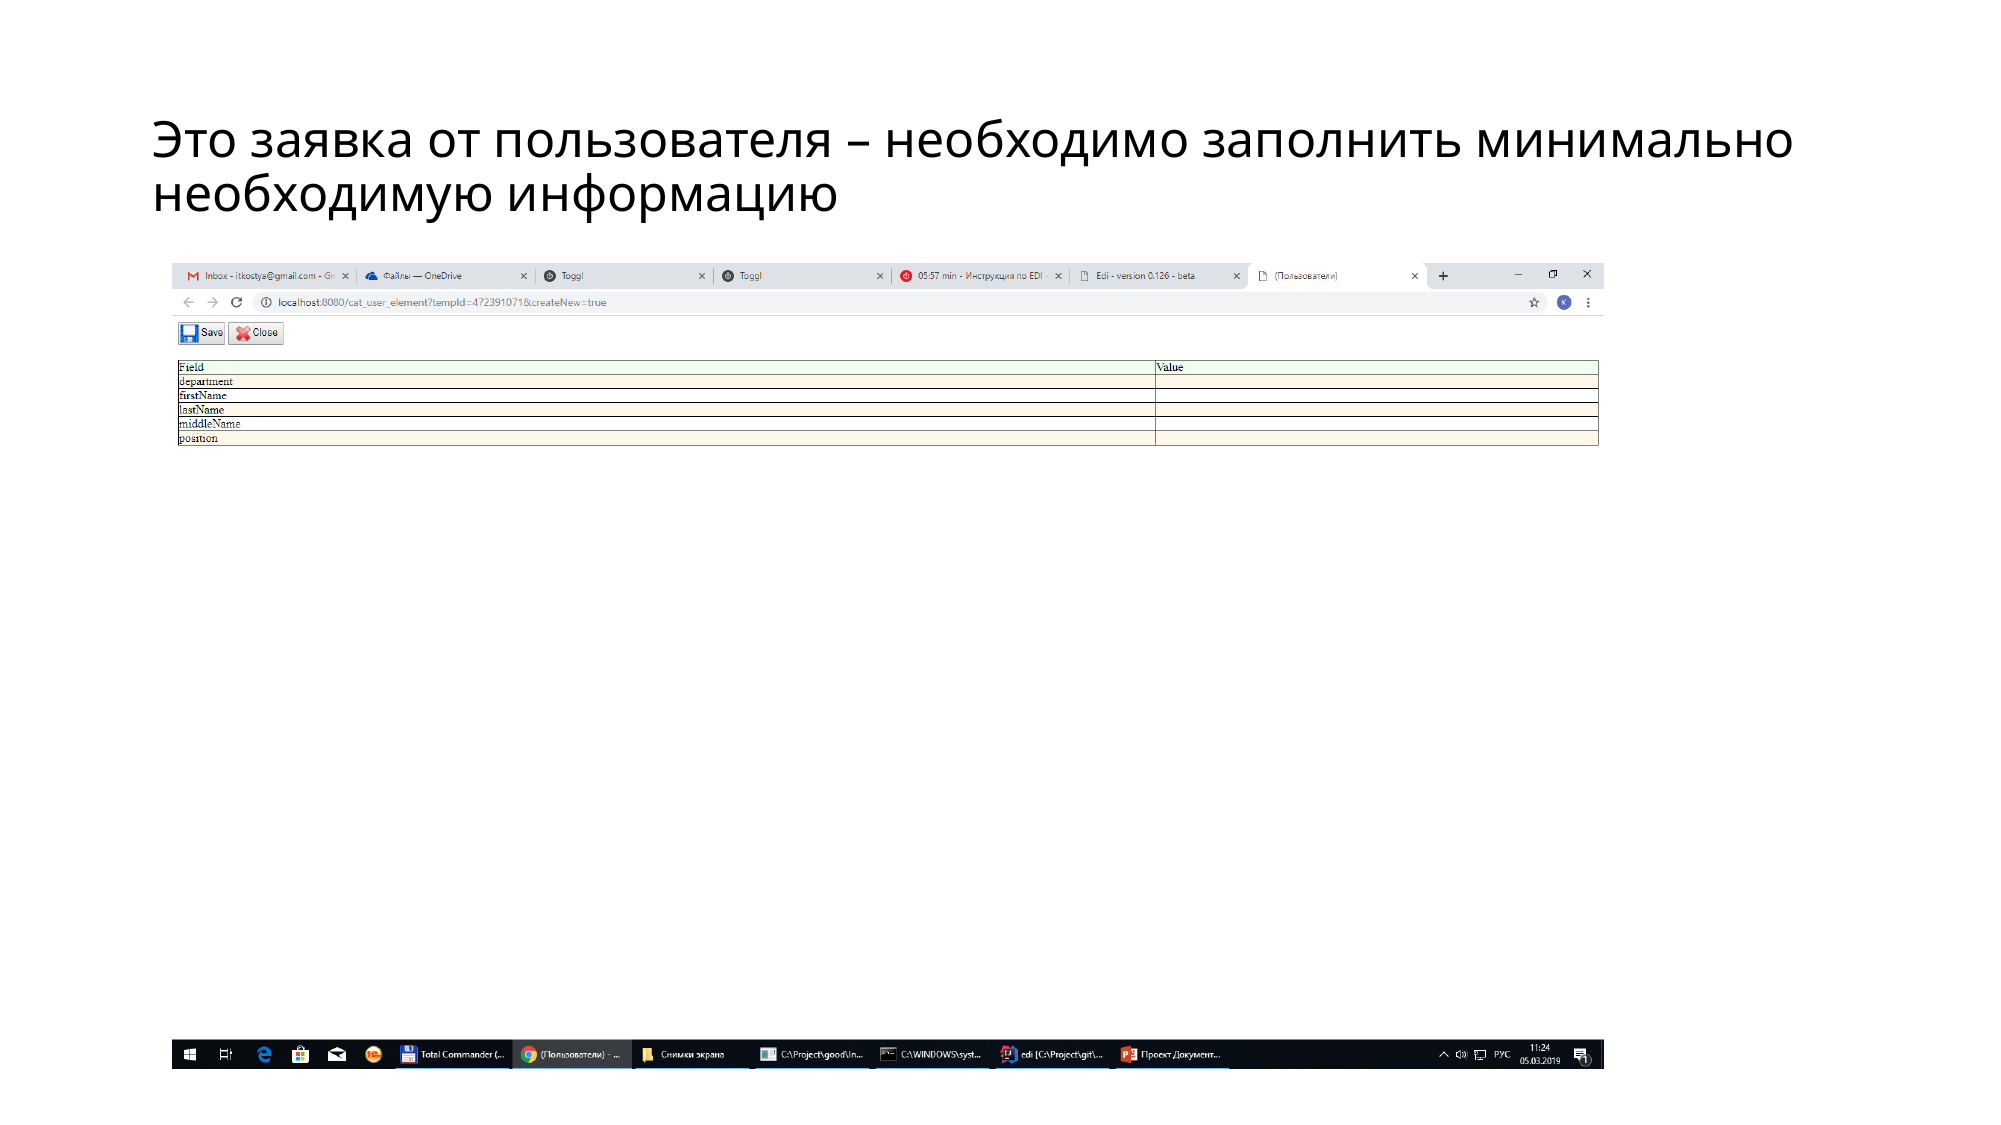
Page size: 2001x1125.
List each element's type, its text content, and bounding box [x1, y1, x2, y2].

title Это заявка от пользователя – необходимо заполнить минимально необходимую информацию [137, 59, 1863, 278]
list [172, 263, 1604, 1069]
